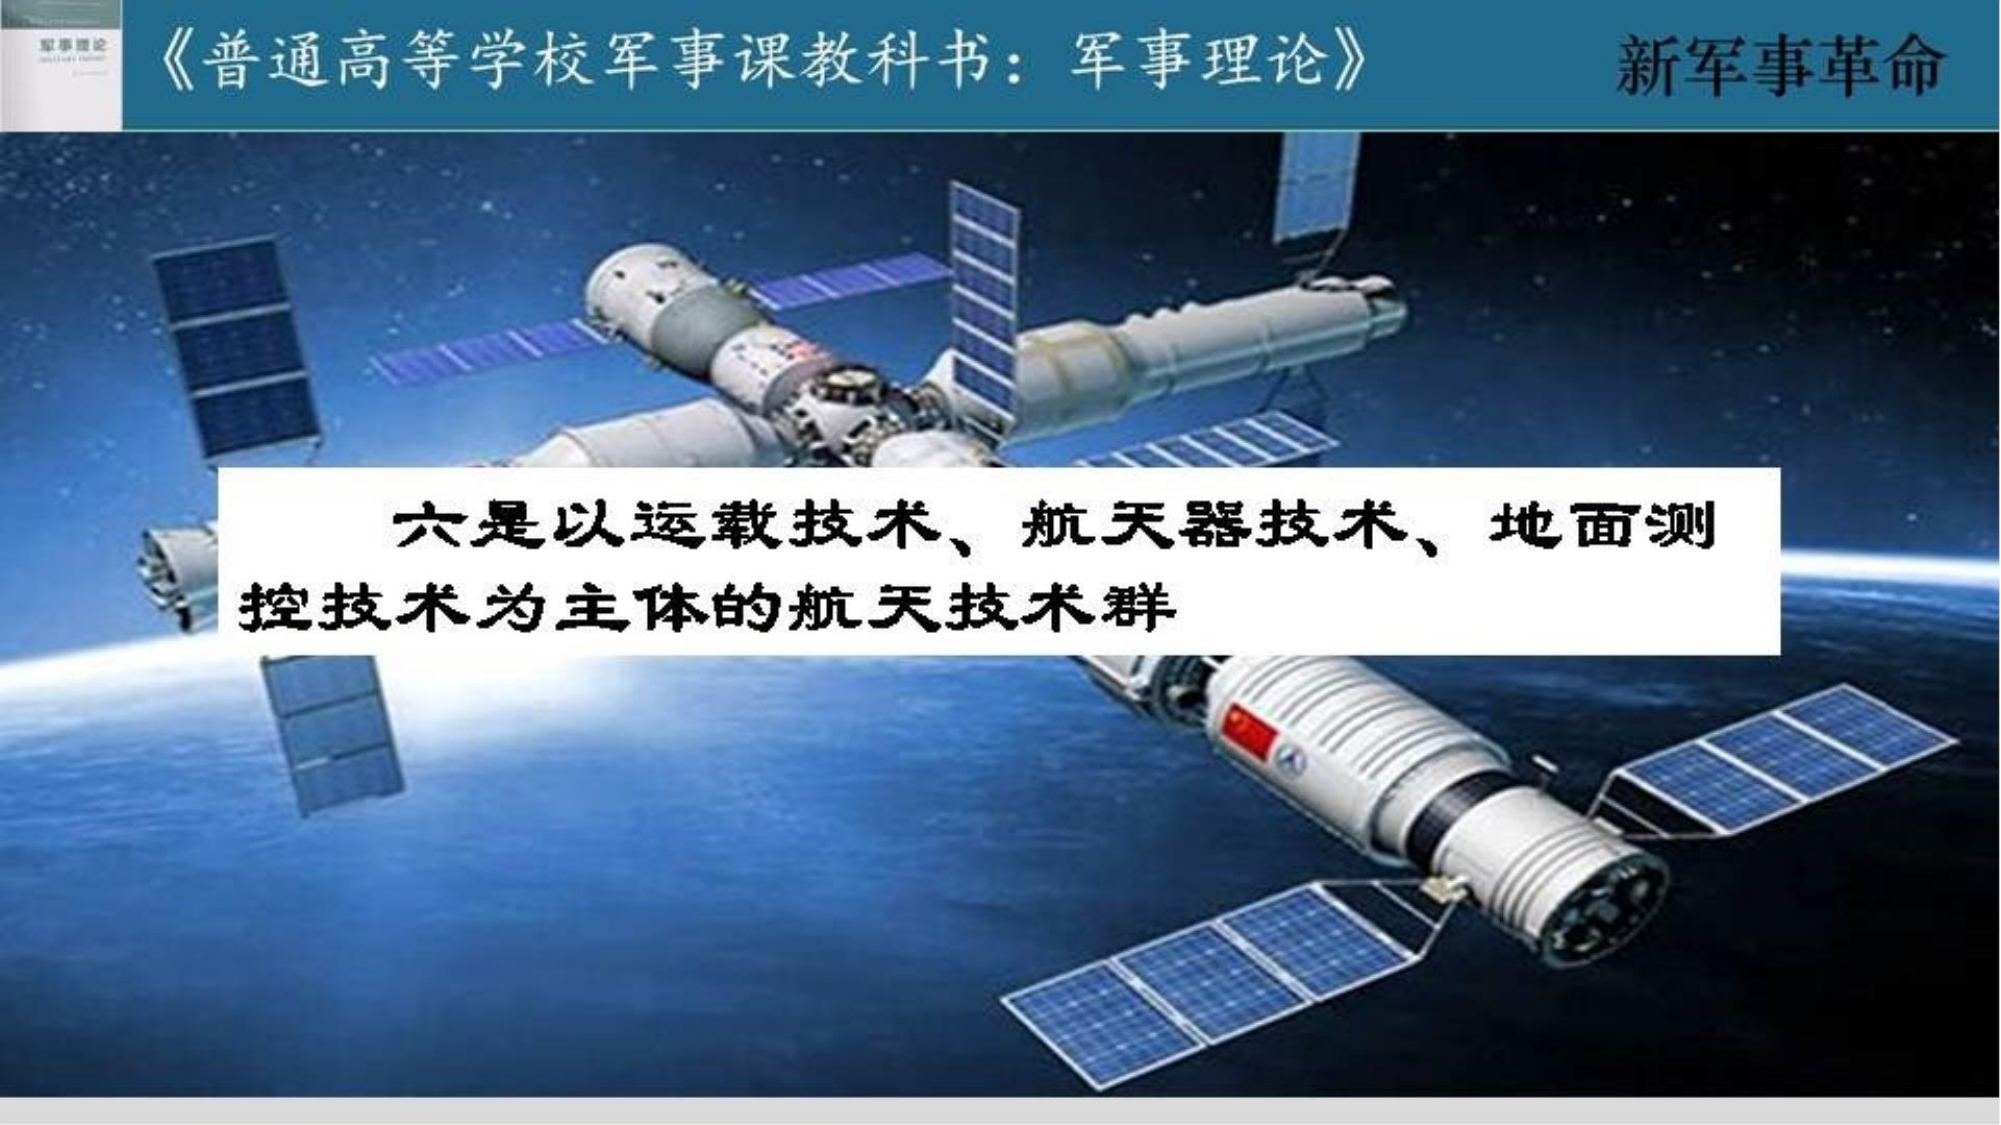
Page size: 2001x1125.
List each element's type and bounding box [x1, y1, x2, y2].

text_box [0, 0, 2000, 1125]
